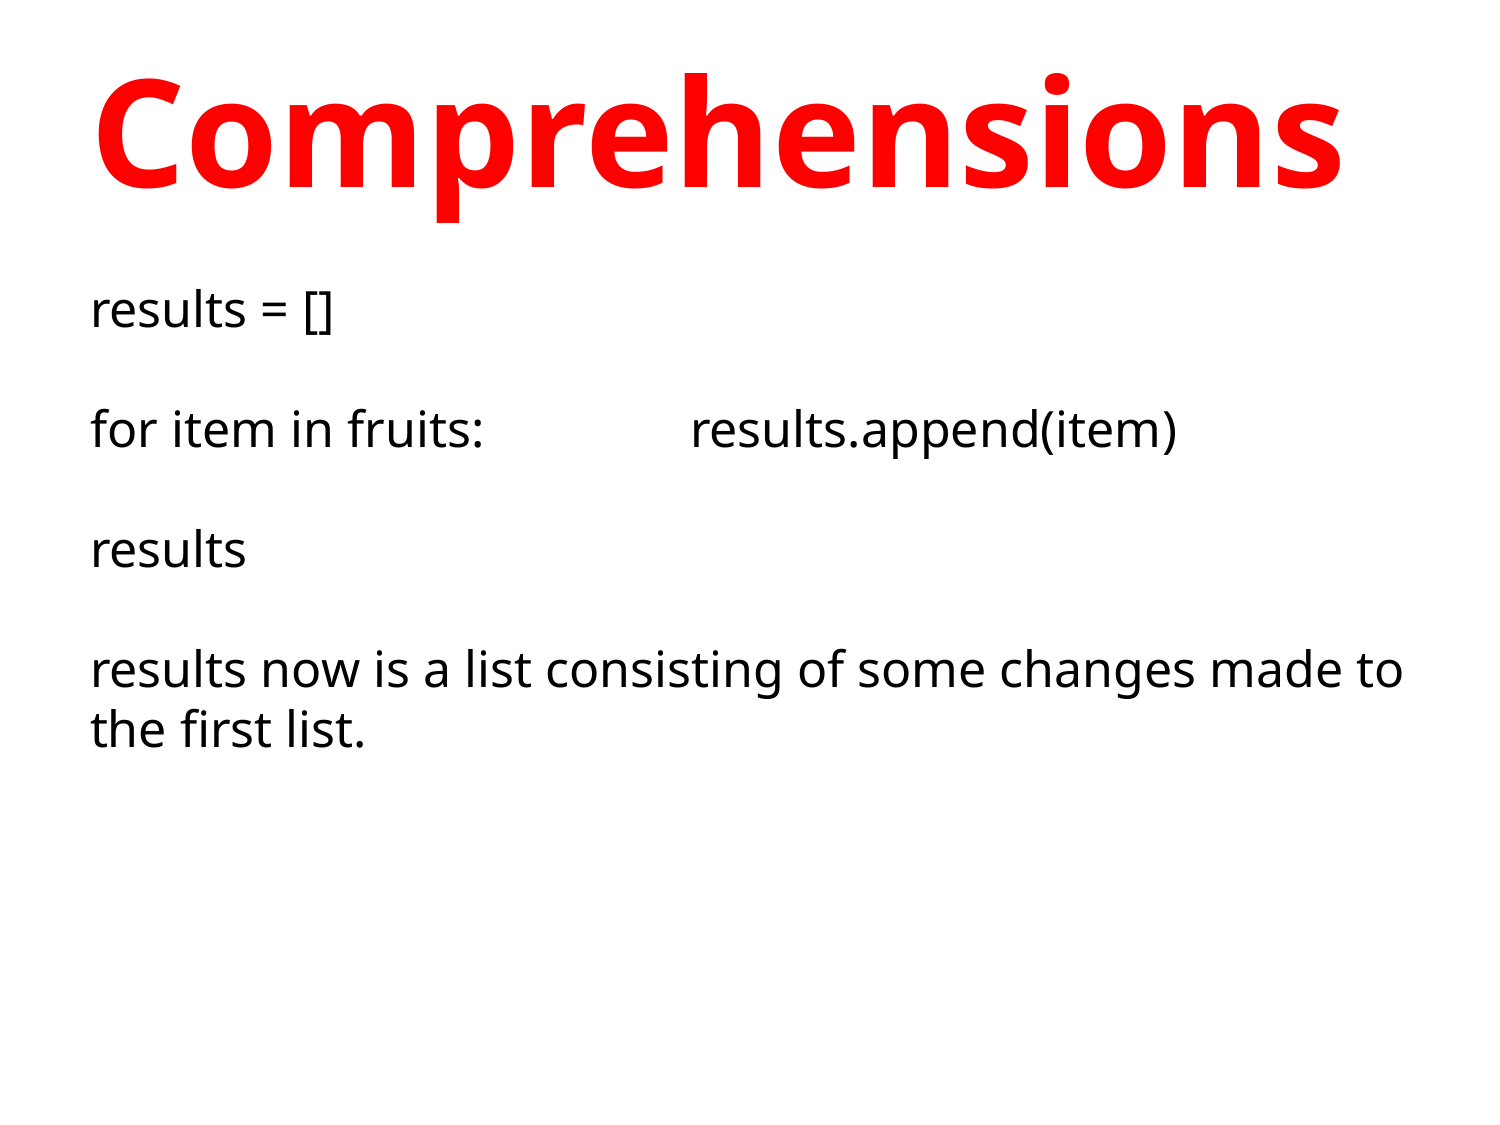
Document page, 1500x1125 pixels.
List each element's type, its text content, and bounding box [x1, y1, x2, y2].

list results = [] for item in fruits: results.append(item) results results now is a list consisting of some changes made to the first list. [75, 262, 1425, 1078]
title Comprehensions [75, 45, 1425, 233]
